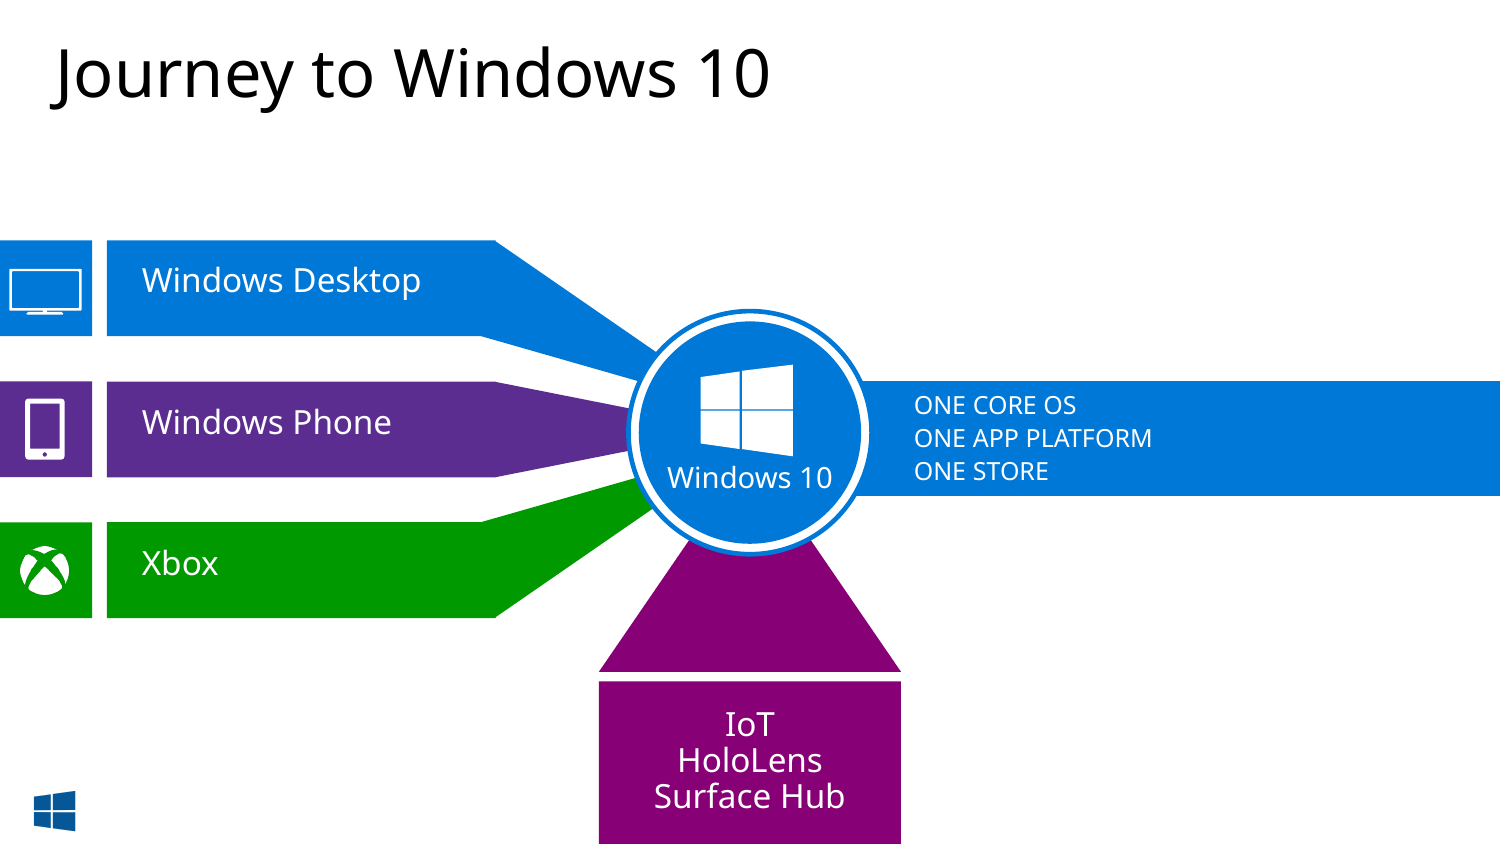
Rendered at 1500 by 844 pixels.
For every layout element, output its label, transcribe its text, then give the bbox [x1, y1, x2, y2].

text_box Xbox [111, 528, 454, 601]
text_box [105, 481, 621, 620]
text_box ONE CORE OS ONE APP PLATFORM ONE STORE [899, 385, 1450, 494]
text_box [598, 681, 901, 844]
text_box [596, 544, 903, 673]
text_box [0, 240, 93, 337]
text_box [879, 381, 1500, 496]
text_box [105, 380, 621, 479]
text_box [105, 238, 621, 378]
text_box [621, 321, 879, 544]
text_box Windows Desktop [111, 245, 454, 318]
title Journey to Windows 10 [33, 25, 1467, 147]
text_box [0, 522, 93, 619]
text_box Windows Phone [111, 387, 454, 460]
text_box [699, 310, 801, 321]
text_box [698, 544, 802, 556]
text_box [0, 381, 93, 478]
